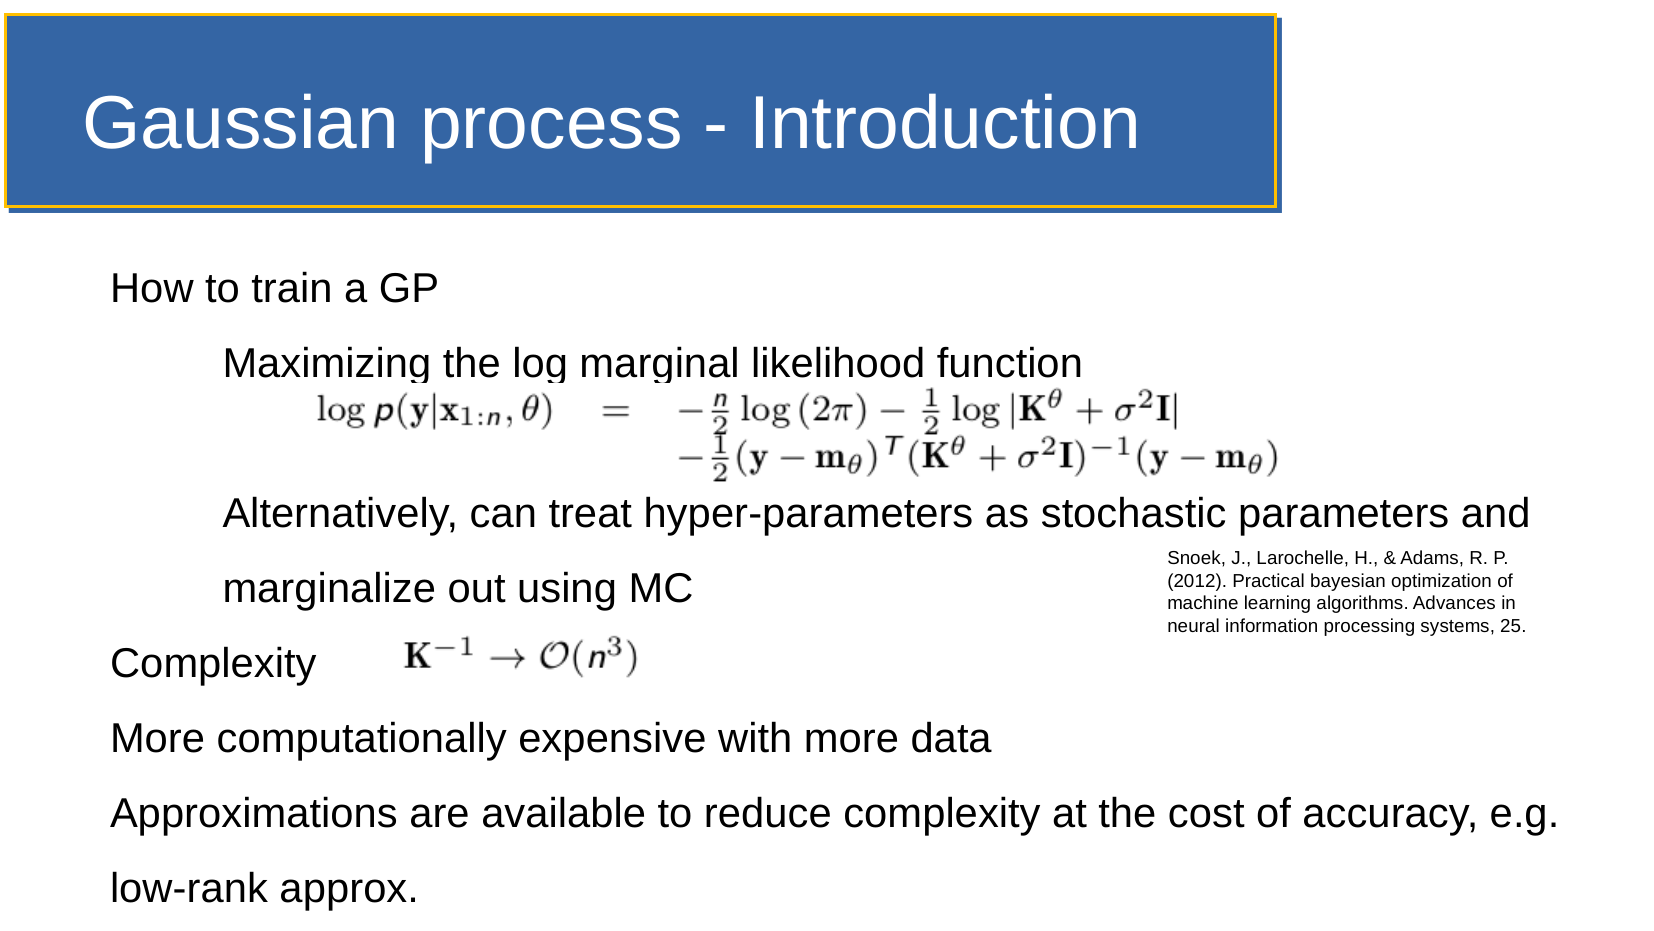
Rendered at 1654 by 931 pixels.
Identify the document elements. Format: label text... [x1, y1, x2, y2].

picture [304, 383, 1286, 491]
title Gaussian process - Introduction [82, 44, 1235, 192]
text_box Snoek, J., Larochelle, H., & Adams, R. P. (2012). Practical bayesian optimization of machine learning algorithms. Advances in neural information processing systems, 25. [1152, 538, 1565, 644]
picture [399, 630, 644, 687]
list How to train a GP Maximizing the log marginal likelihood function Alternatively, can treat hyper-parameters as stochastic parameters and marginalize out using MC Complexity More computationally expensive with more data Approximations are available to reduce complexity at the cost of accuracy, e.g. low-rank approx. [88, 236, 1565, 900]
